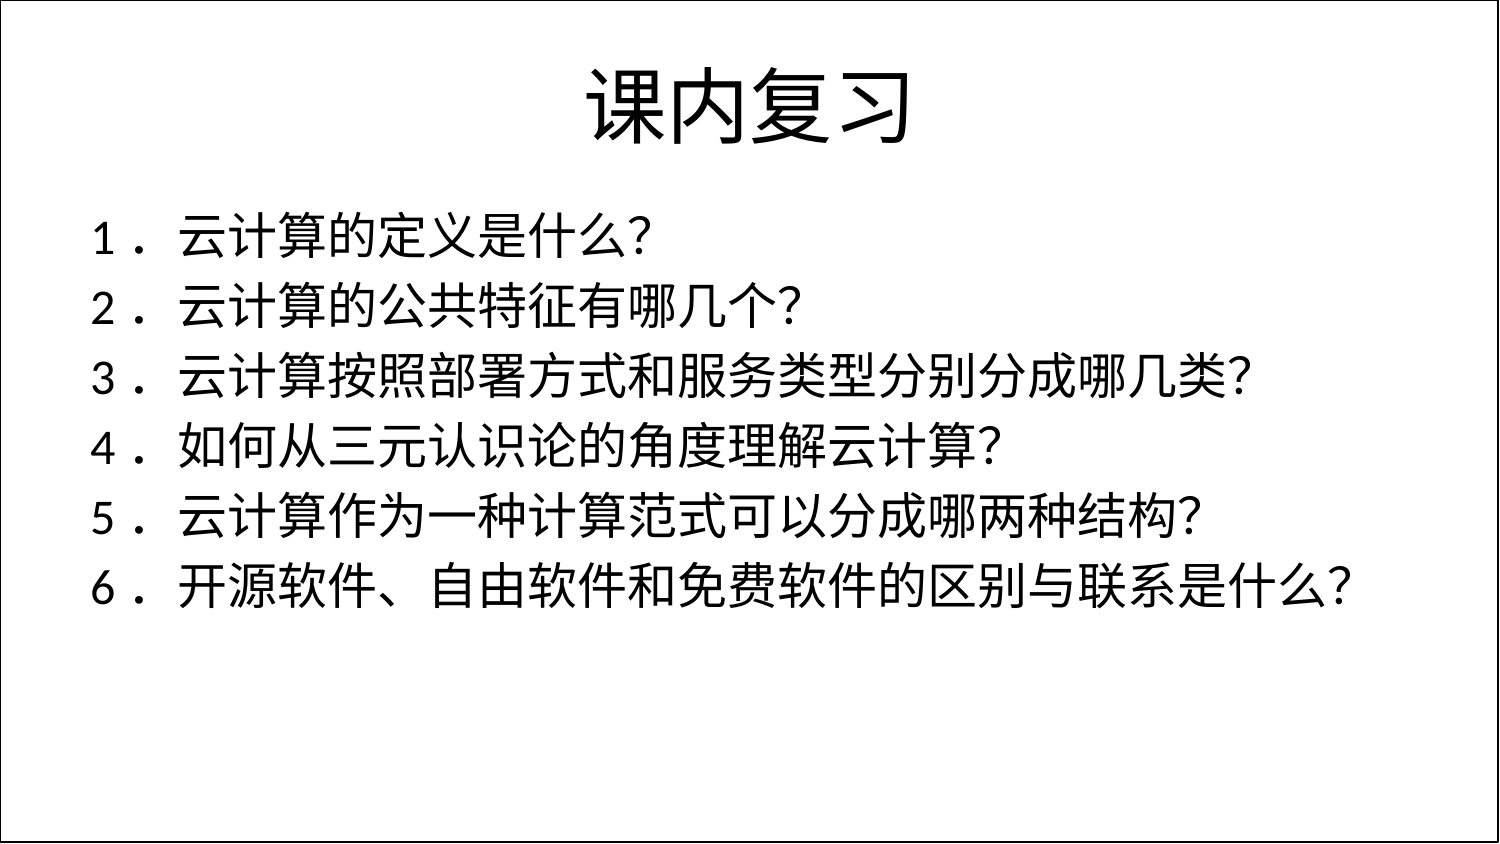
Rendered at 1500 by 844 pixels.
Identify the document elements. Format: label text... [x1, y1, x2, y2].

title 课内复习 [75, 33, 1425, 175]
list 1．云计算的定义是什么？ 2．云计算的公共特征有哪几个？ 3．云计算按照部署方式和服务类型分别分成哪几类？ 4．如何从三元认识论的角度理解云计算？ 5．云计算作为一种计算范式可以分成哪两种结构？ 6．开源软件、自由软件和免费软件的区别与联系是什么？ [75, 196, 1425, 754]
